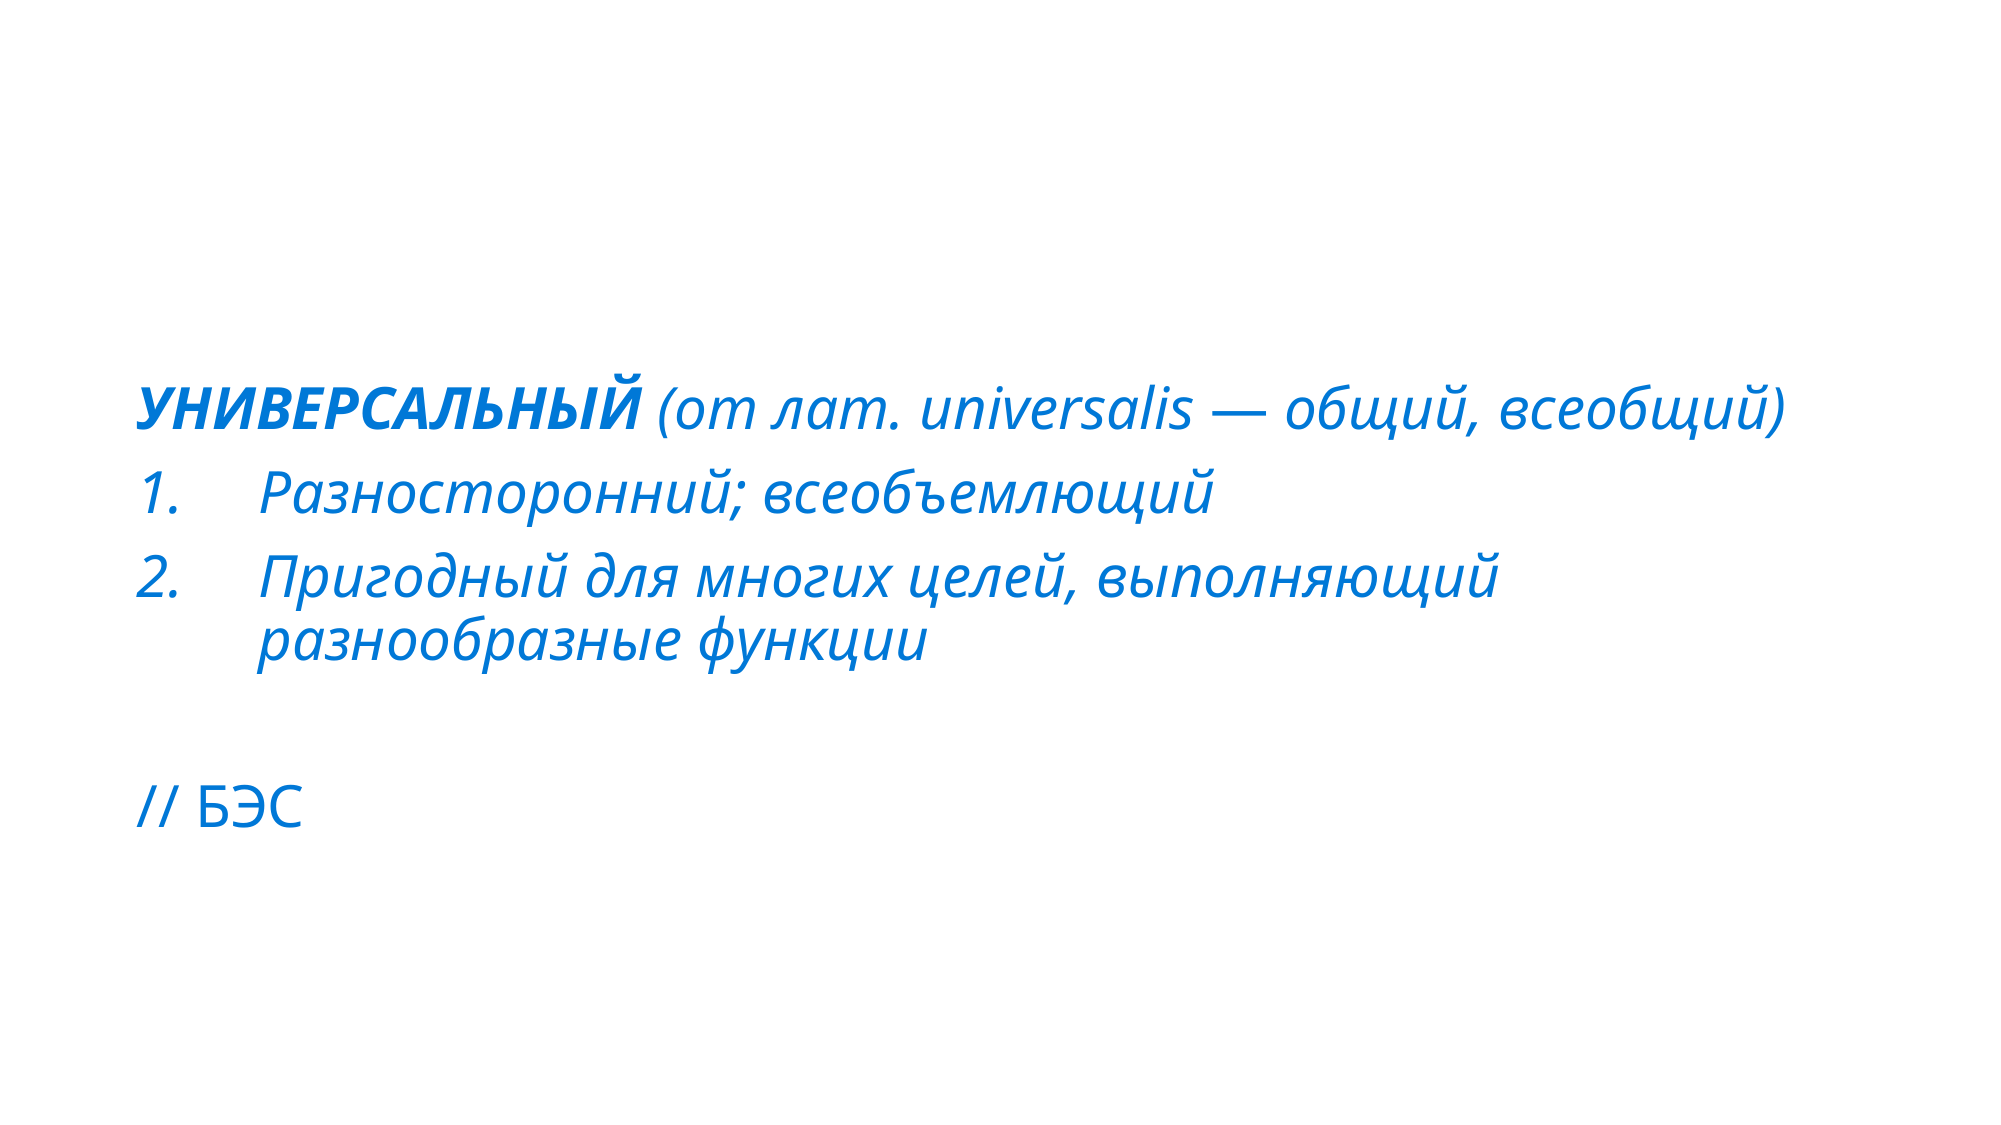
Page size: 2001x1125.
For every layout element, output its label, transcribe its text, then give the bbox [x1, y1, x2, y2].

list УНИВЕРСАЛЬНЫЙ (от лат. universalis — общий, всеобщий) Разносторонний; всеобъемлющий Пригодный для многих целей, выполняющий разнообразные функции // БЭС [121, 371, 1892, 684]
